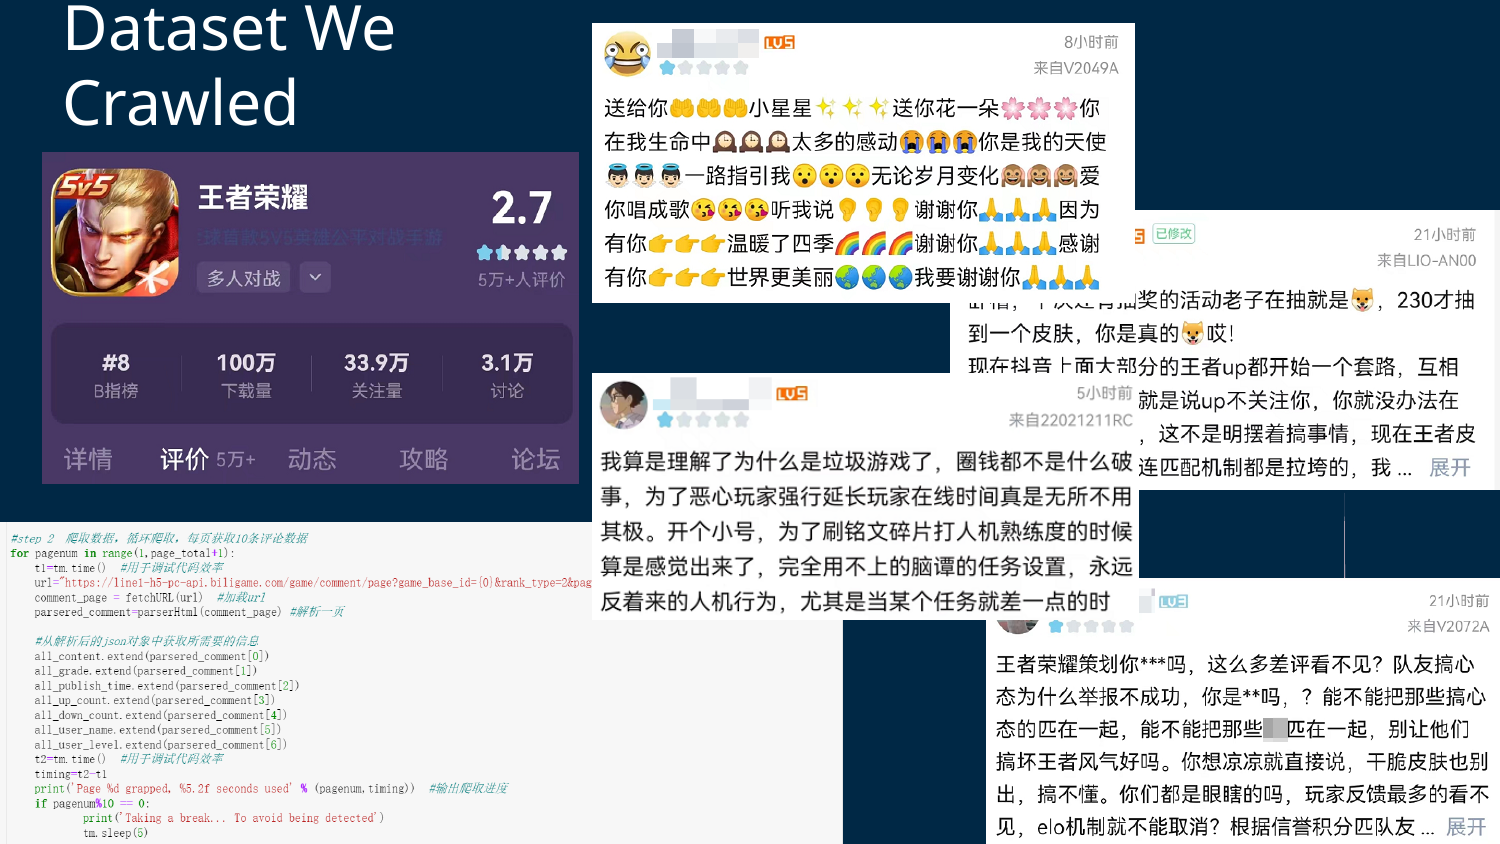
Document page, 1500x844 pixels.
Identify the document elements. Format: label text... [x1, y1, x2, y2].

title Dataset We Crawled [47, 58, 585, 153]
picture [0, 23, 1500, 844]
picture [41, 152, 580, 485]
